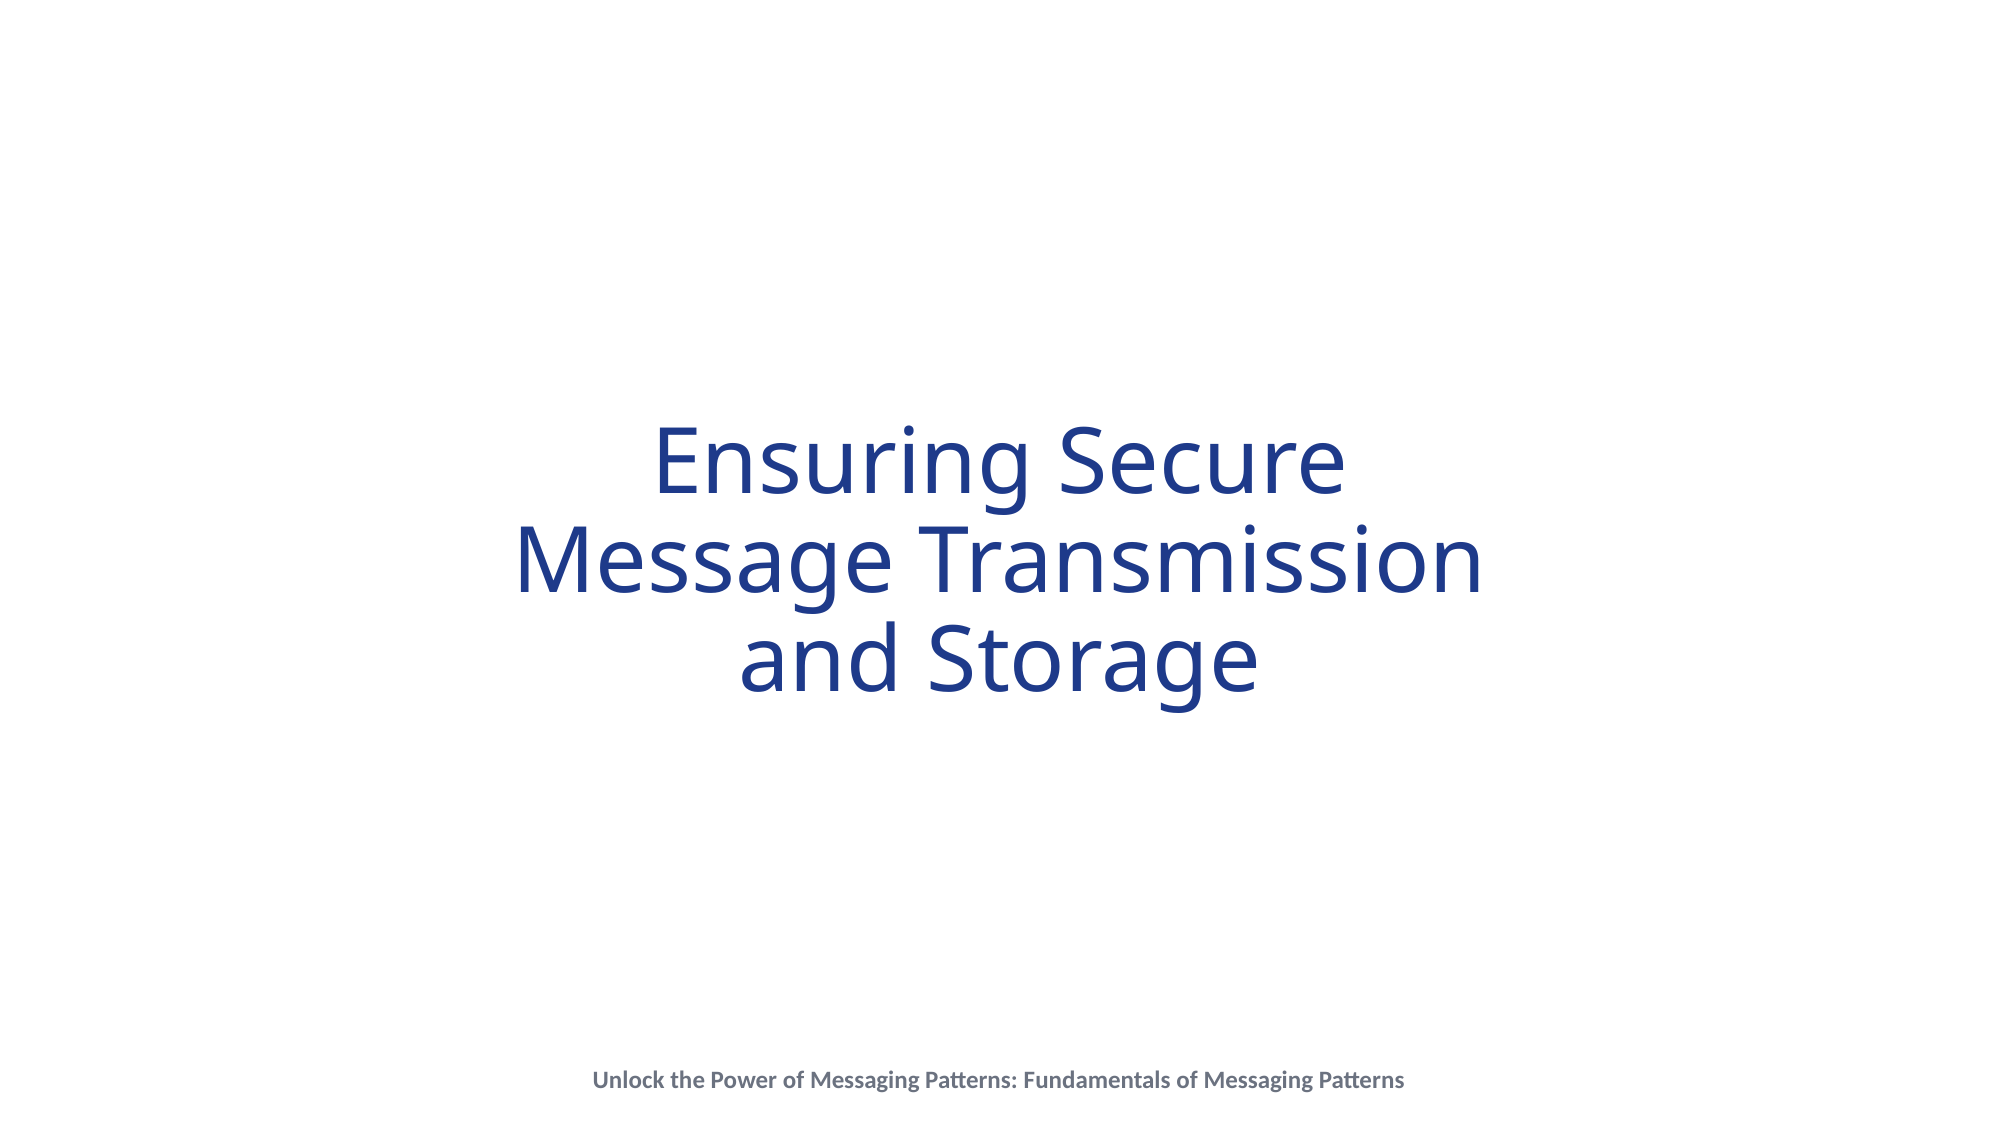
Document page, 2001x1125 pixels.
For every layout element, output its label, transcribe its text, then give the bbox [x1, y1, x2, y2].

title Ensuring Secure Message Transmission and Storage [479, 251, 1521, 873]
